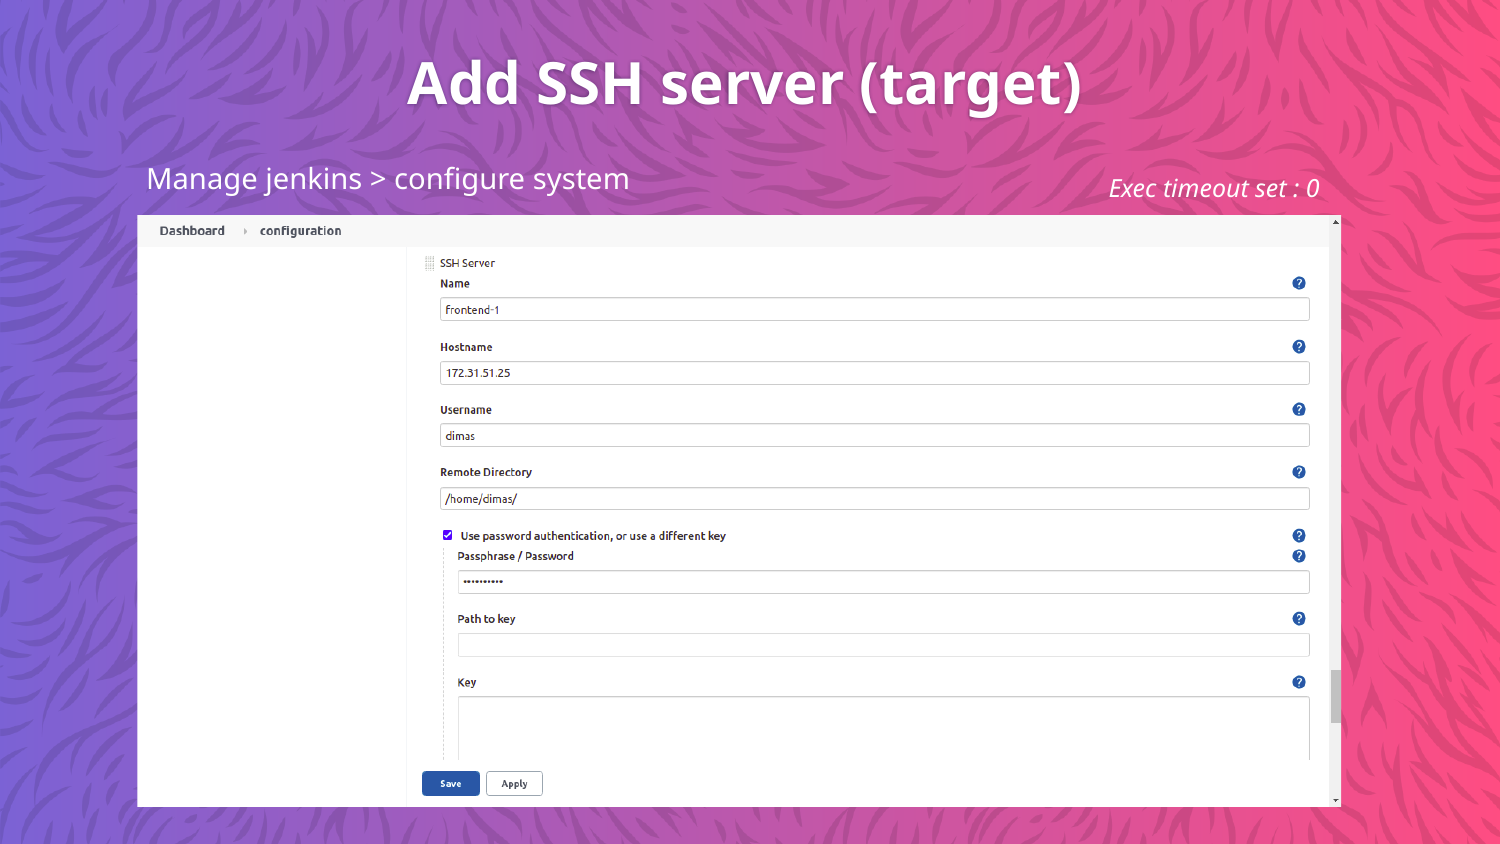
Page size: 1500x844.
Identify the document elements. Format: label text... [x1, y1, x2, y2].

text_box Manage jenkins > configure system [130, 144, 1250, 210]
text_box Exec timeout set : 0 [1093, 157, 1471, 218]
title Add SSH server (target) [73, 0, 1418, 117]
picture [0, 0, 1500, 844]
